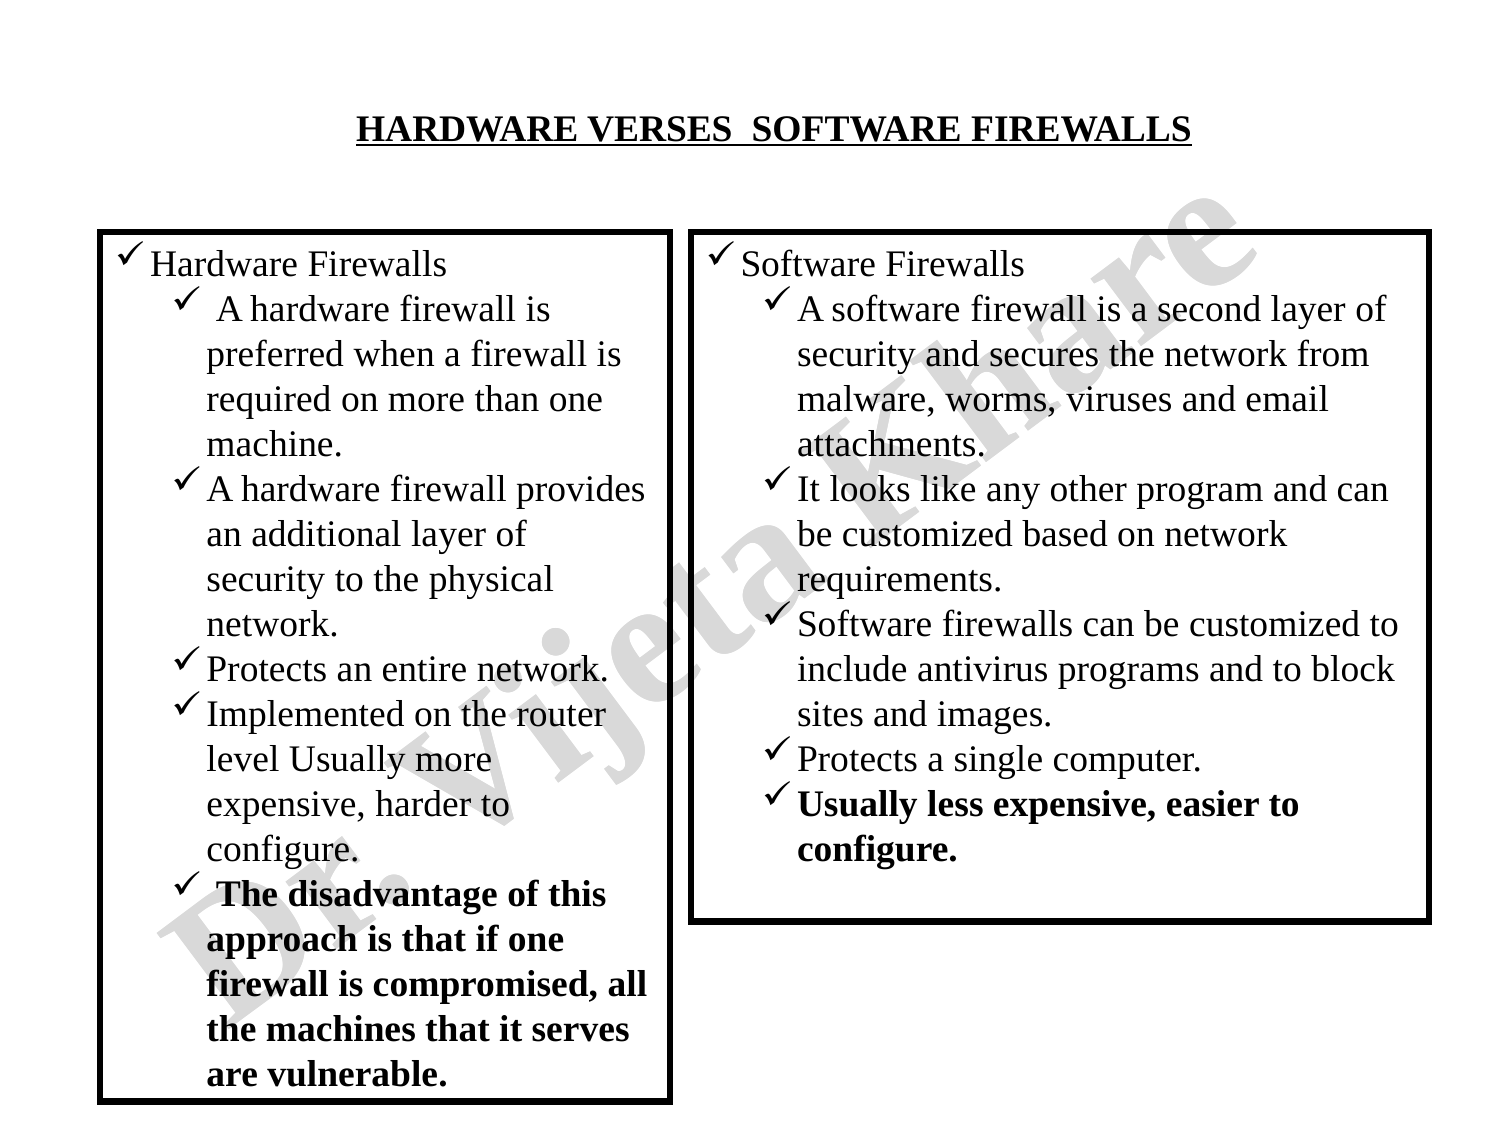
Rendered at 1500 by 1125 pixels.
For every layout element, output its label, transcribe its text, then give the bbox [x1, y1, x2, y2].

text_box Hardware Firewalls A hardware firewall is preferred when a firewall is required on more than one machine. A hardware firewall provides an additional layer of security to the physical network. Protects an entire network. Implemented on the router level Usually more expensive, harder to configure. The disadvantage of this approach is that if one firewall is compromised, all the machines that it serves are vulnerable. [100, 231, 670, 1102]
text_box HARDWARE VERSES SOFTWARE FIREWALLS [341, 97, 1207, 157]
text_box Software Firewalls A software firewall is a second layer of security and secures the network from malware, worms, viruses and email attachments. It looks like any other program and can be customized based on network requirements. Software firewalls can be customized to include antivirus programs and to block sites and images. Protects a single computer. Usually less expensive, easier to configure. [690, 231, 1430, 922]
